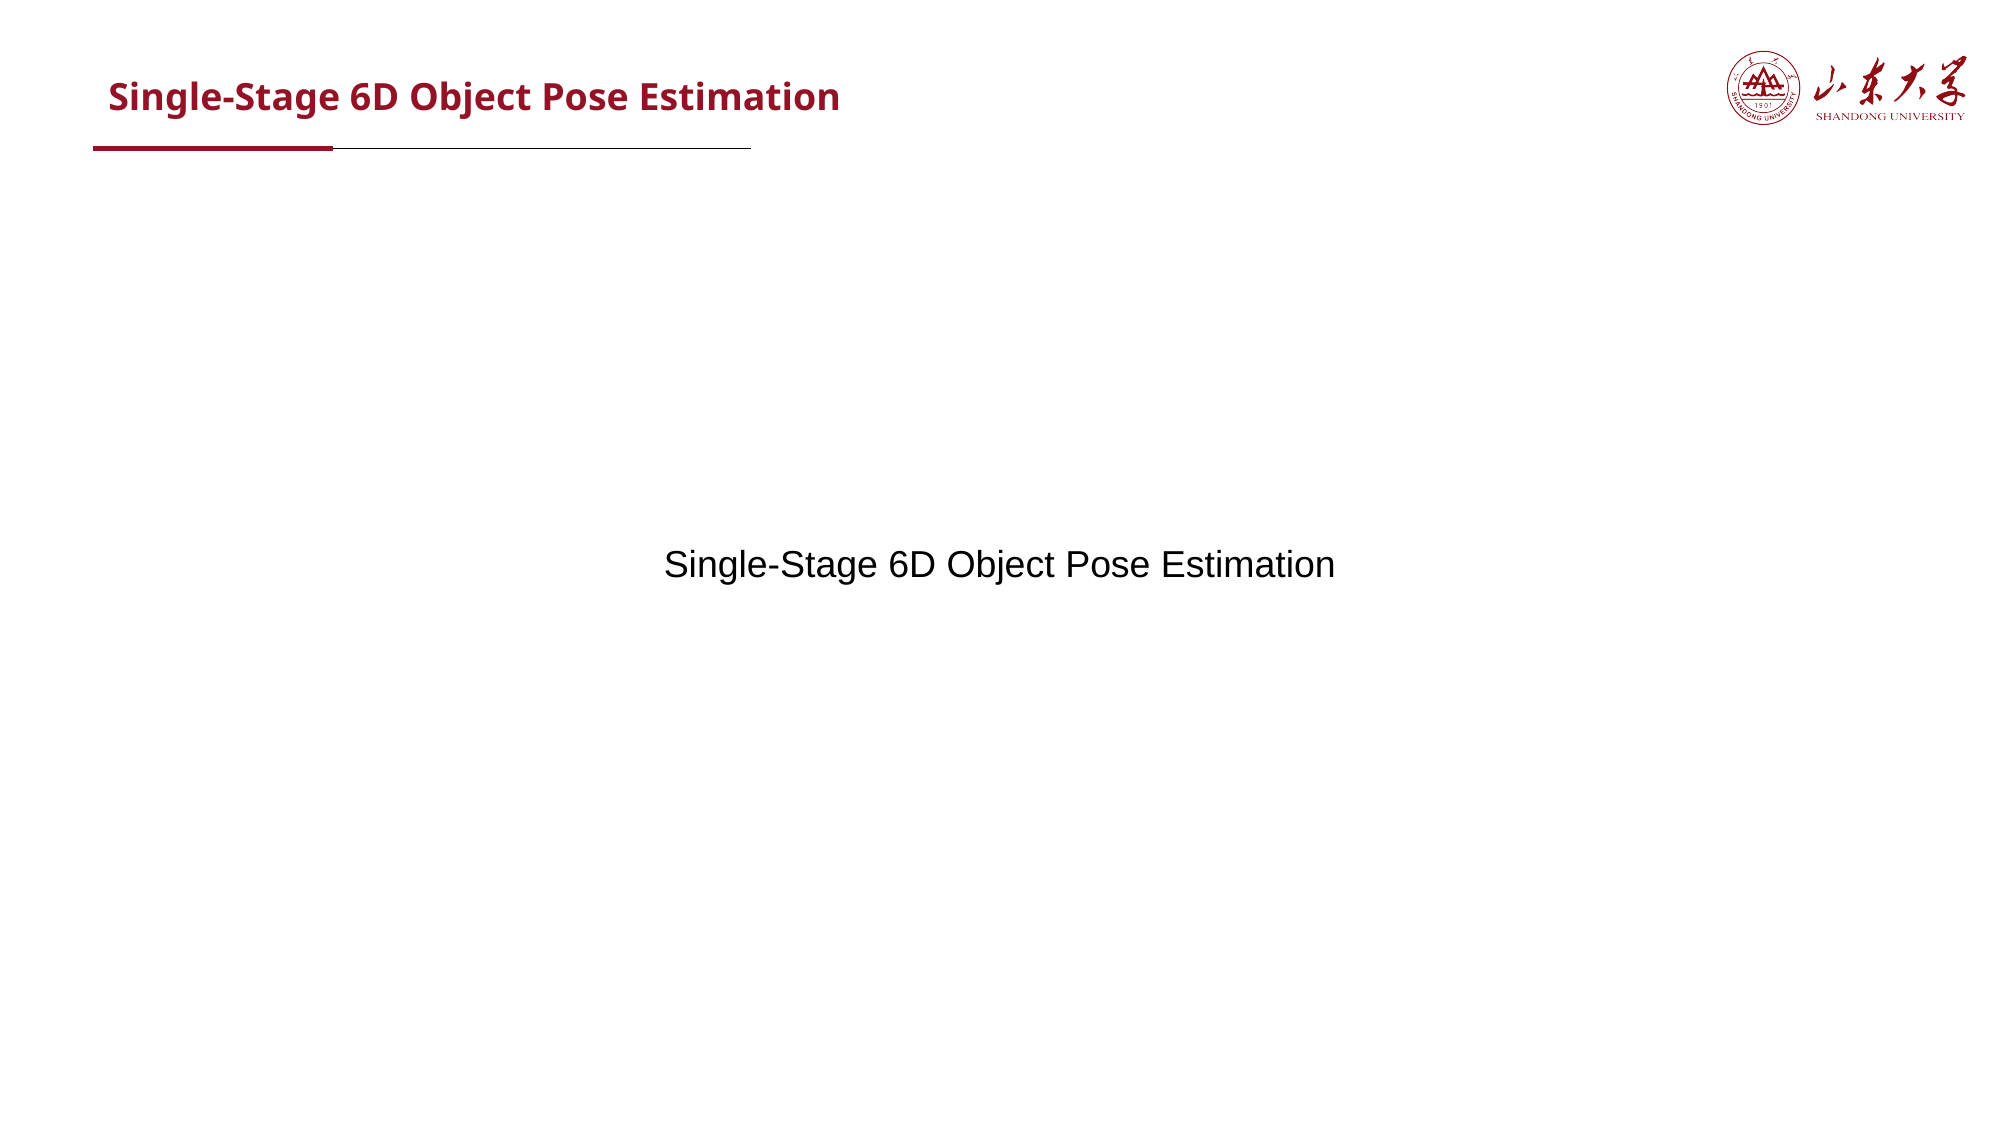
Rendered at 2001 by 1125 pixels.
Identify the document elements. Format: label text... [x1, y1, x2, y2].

text_box Single-Stage 6D Object Pose Estimation [500, 532, 1500, 592]
text_box Single-Stage 6D Object Pose Estimation [93, 47, 1576, 149]
picture [1686, 21, 1998, 160]
